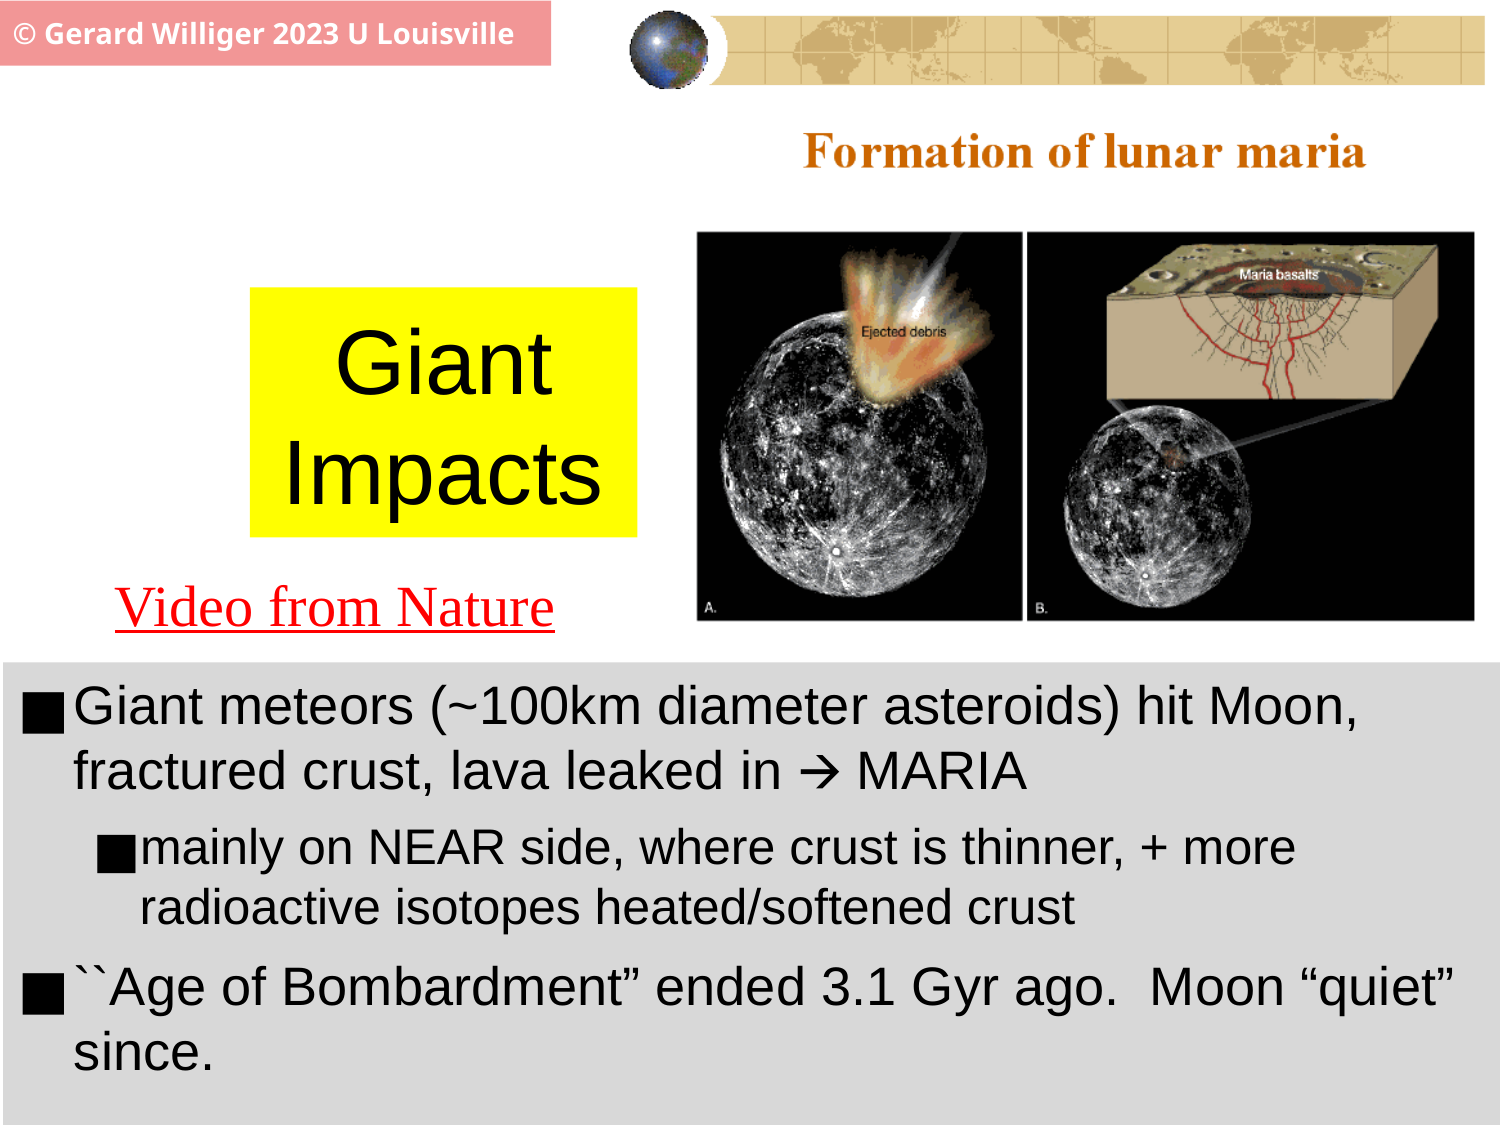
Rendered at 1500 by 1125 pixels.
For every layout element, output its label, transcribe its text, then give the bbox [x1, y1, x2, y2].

text_box Video from Nature [99, 549, 594, 647]
title Giant Impacts [249, 287, 594, 538]
text_box © Gerard Williger 2023 U Louisville [0, 0, 552, 66]
list Giant meteors (~100km diameter asteroids) hit Moon, fractured crust, lava leaked in 🡪 MARIA mainly on NEAR side, where crust is thinner, + more radioactive isotopes heated/softened crust ``Age of Bombardment” ended 3.1 Gyr ago. Moon “quiet” since. [3, 662, 1500, 1125]
picture [599, 0, 1500, 694]
